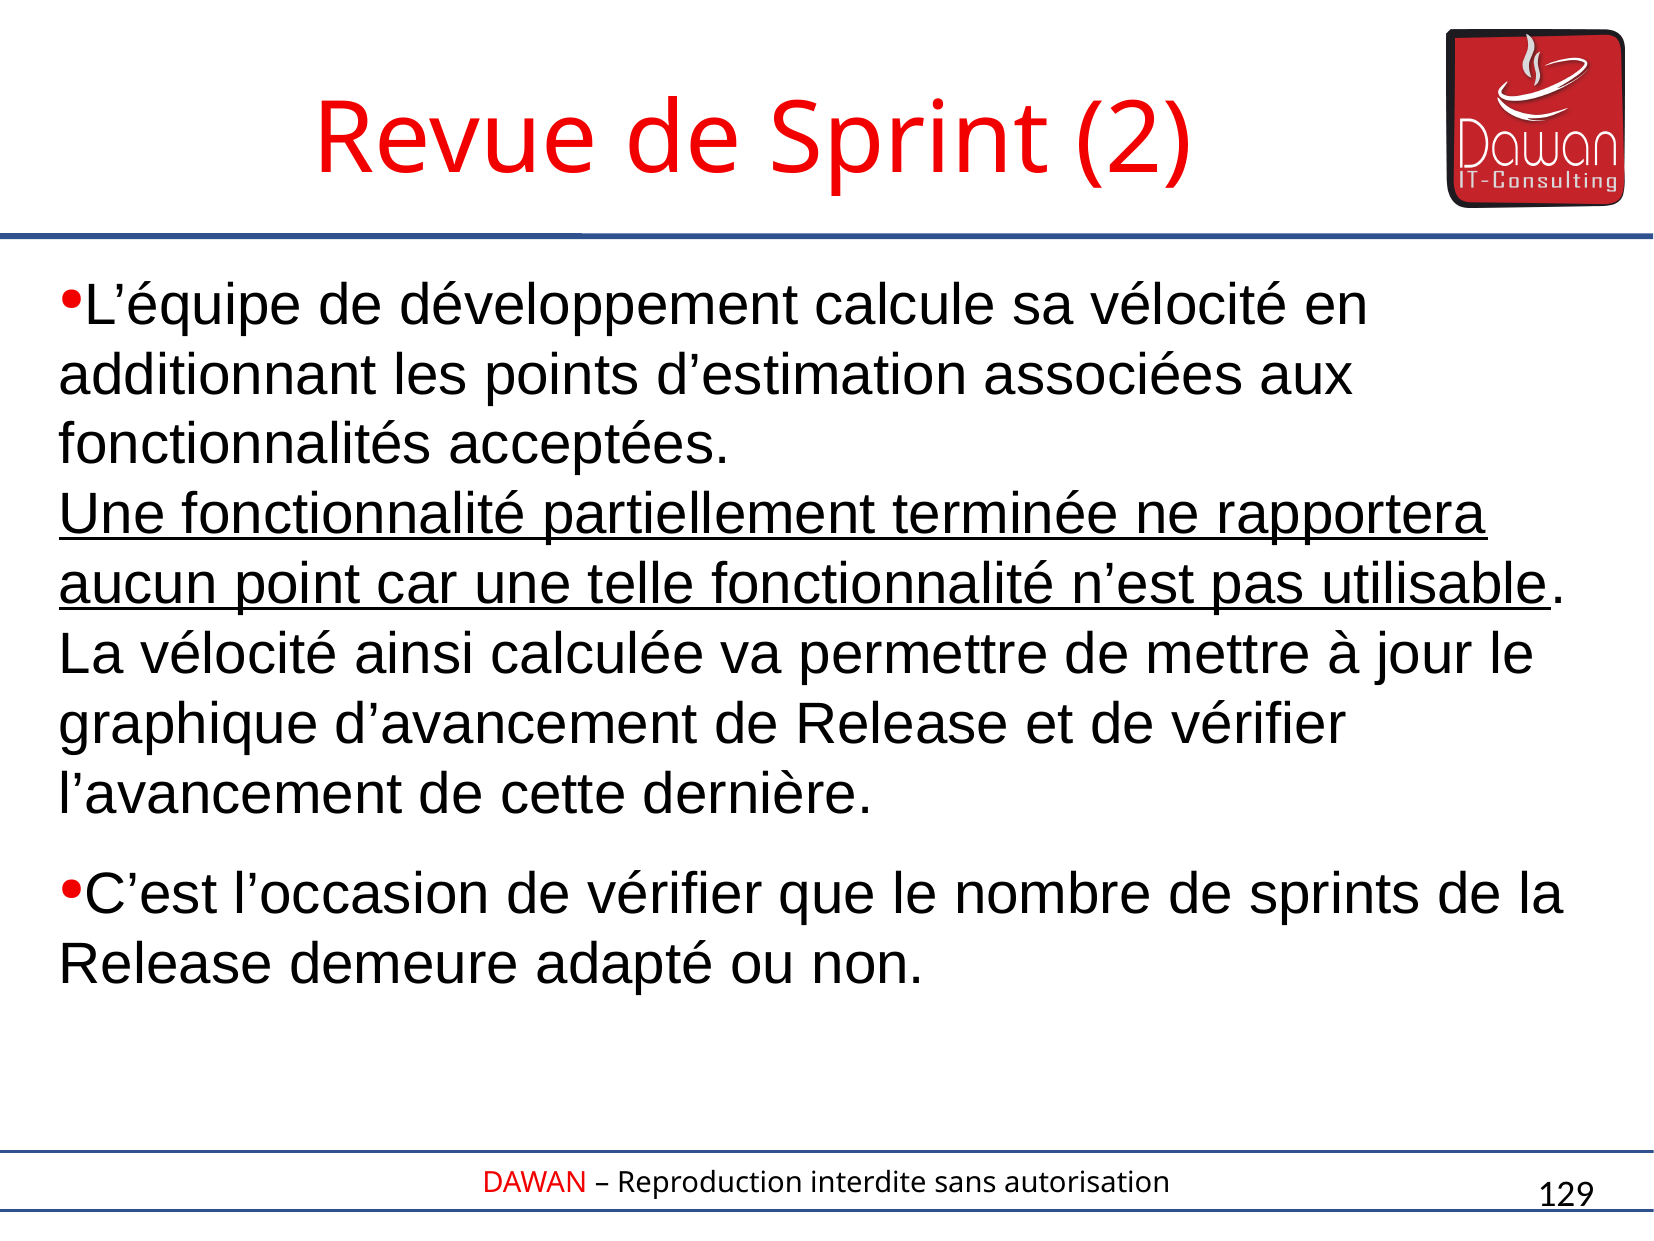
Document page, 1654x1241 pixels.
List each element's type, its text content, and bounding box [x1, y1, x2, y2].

picture [1447, 29, 1625, 208]
text_box 129 [1535, 1169, 1595, 1233]
title Revue de Sprint (2) [59, 29, 1447, 237]
list L’équipe de développement calcule sa vélocité en additionnant les points d’estimation associées aux fonctionnalités acceptées. Une fonctionnalité partiellement terminée ne rapportera aucun point car une telle fonctionnalité n’est pas utilisable. La vélocité ainsi calculée va permettre de mettre à jour le graphique d’avancement de Release et de vérifier l’avancement de cette dernière. C’est l’occasion de vérifier que le nombre de sprints de la Release demeure adapté ou non. [59, 265, 1595, 1109]
